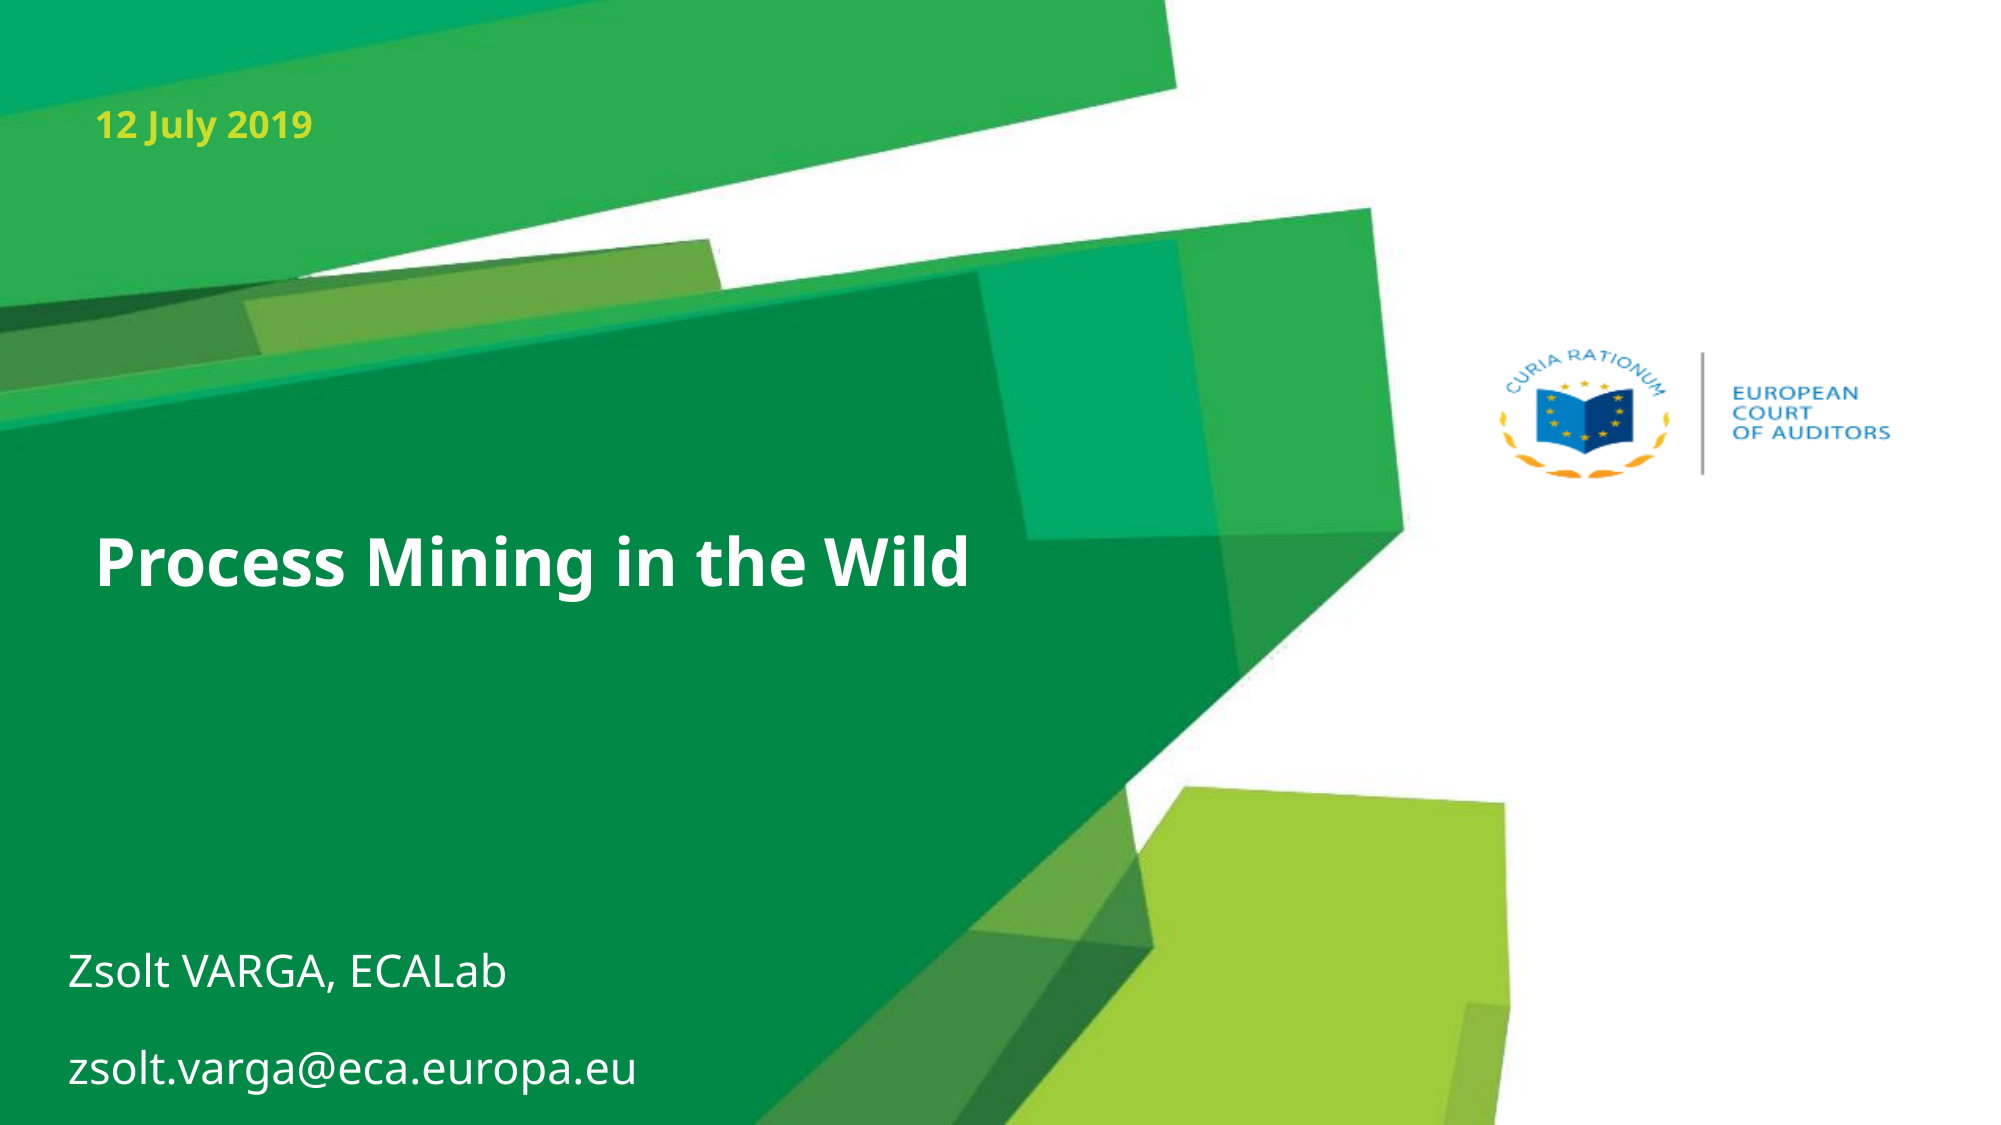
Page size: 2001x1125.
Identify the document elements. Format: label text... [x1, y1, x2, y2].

title Process Mining in the Wild [94, 459, 1034, 601]
picture [0, 0, 2000, 1125]
subtitle Zsolt VARGA, ECALab zsolt.varga@eca.europa.eu [67, 894, 978, 1096]
list 12 July 2019 [94, 106, 951, 166]
